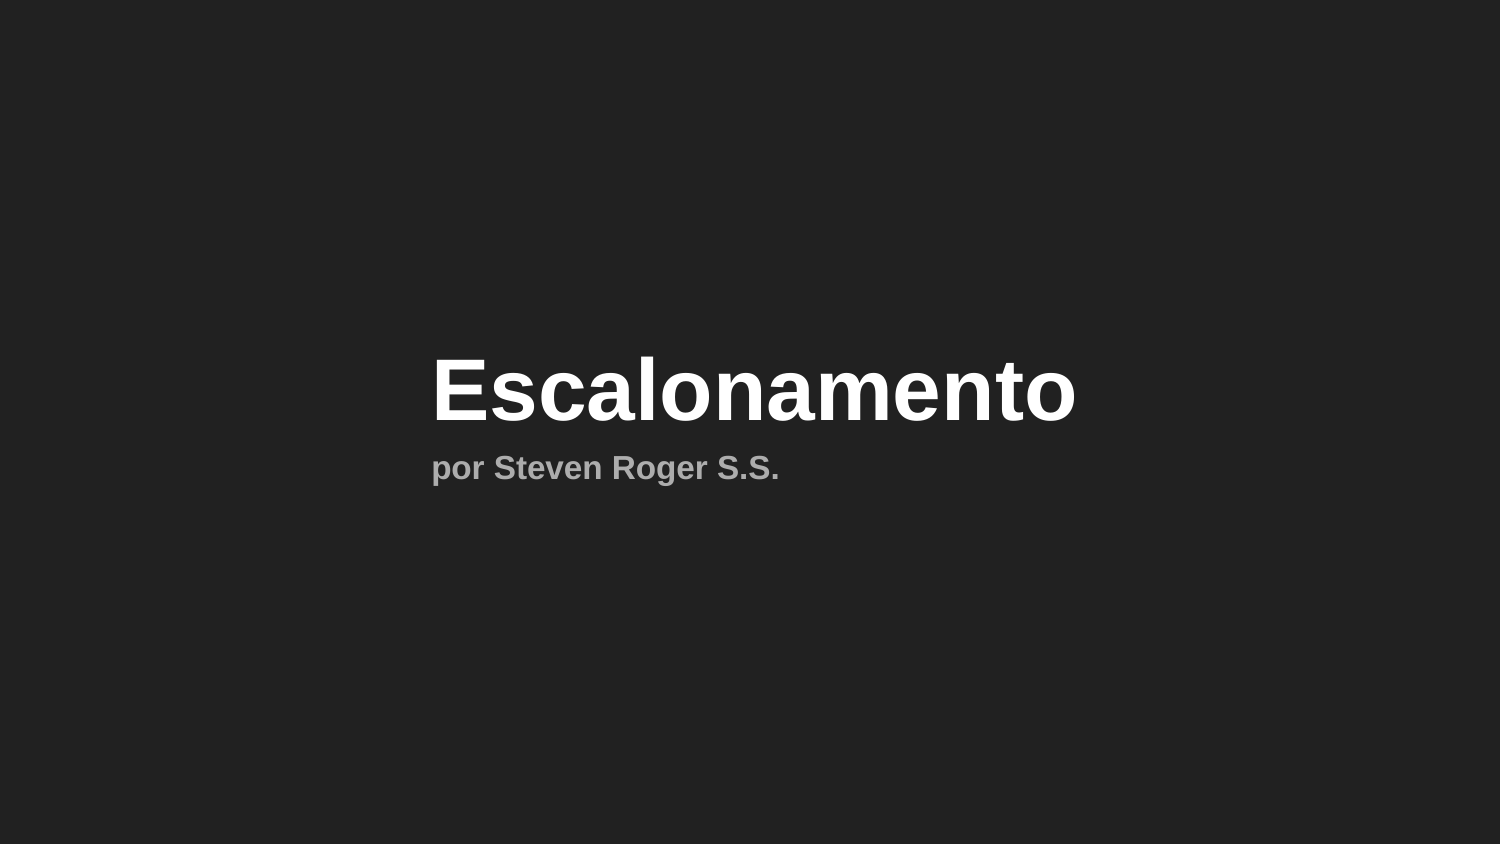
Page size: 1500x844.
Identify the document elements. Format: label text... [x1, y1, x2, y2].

title Escalonamento por Steven Roger S.S. [416, 280, 1500, 375]
